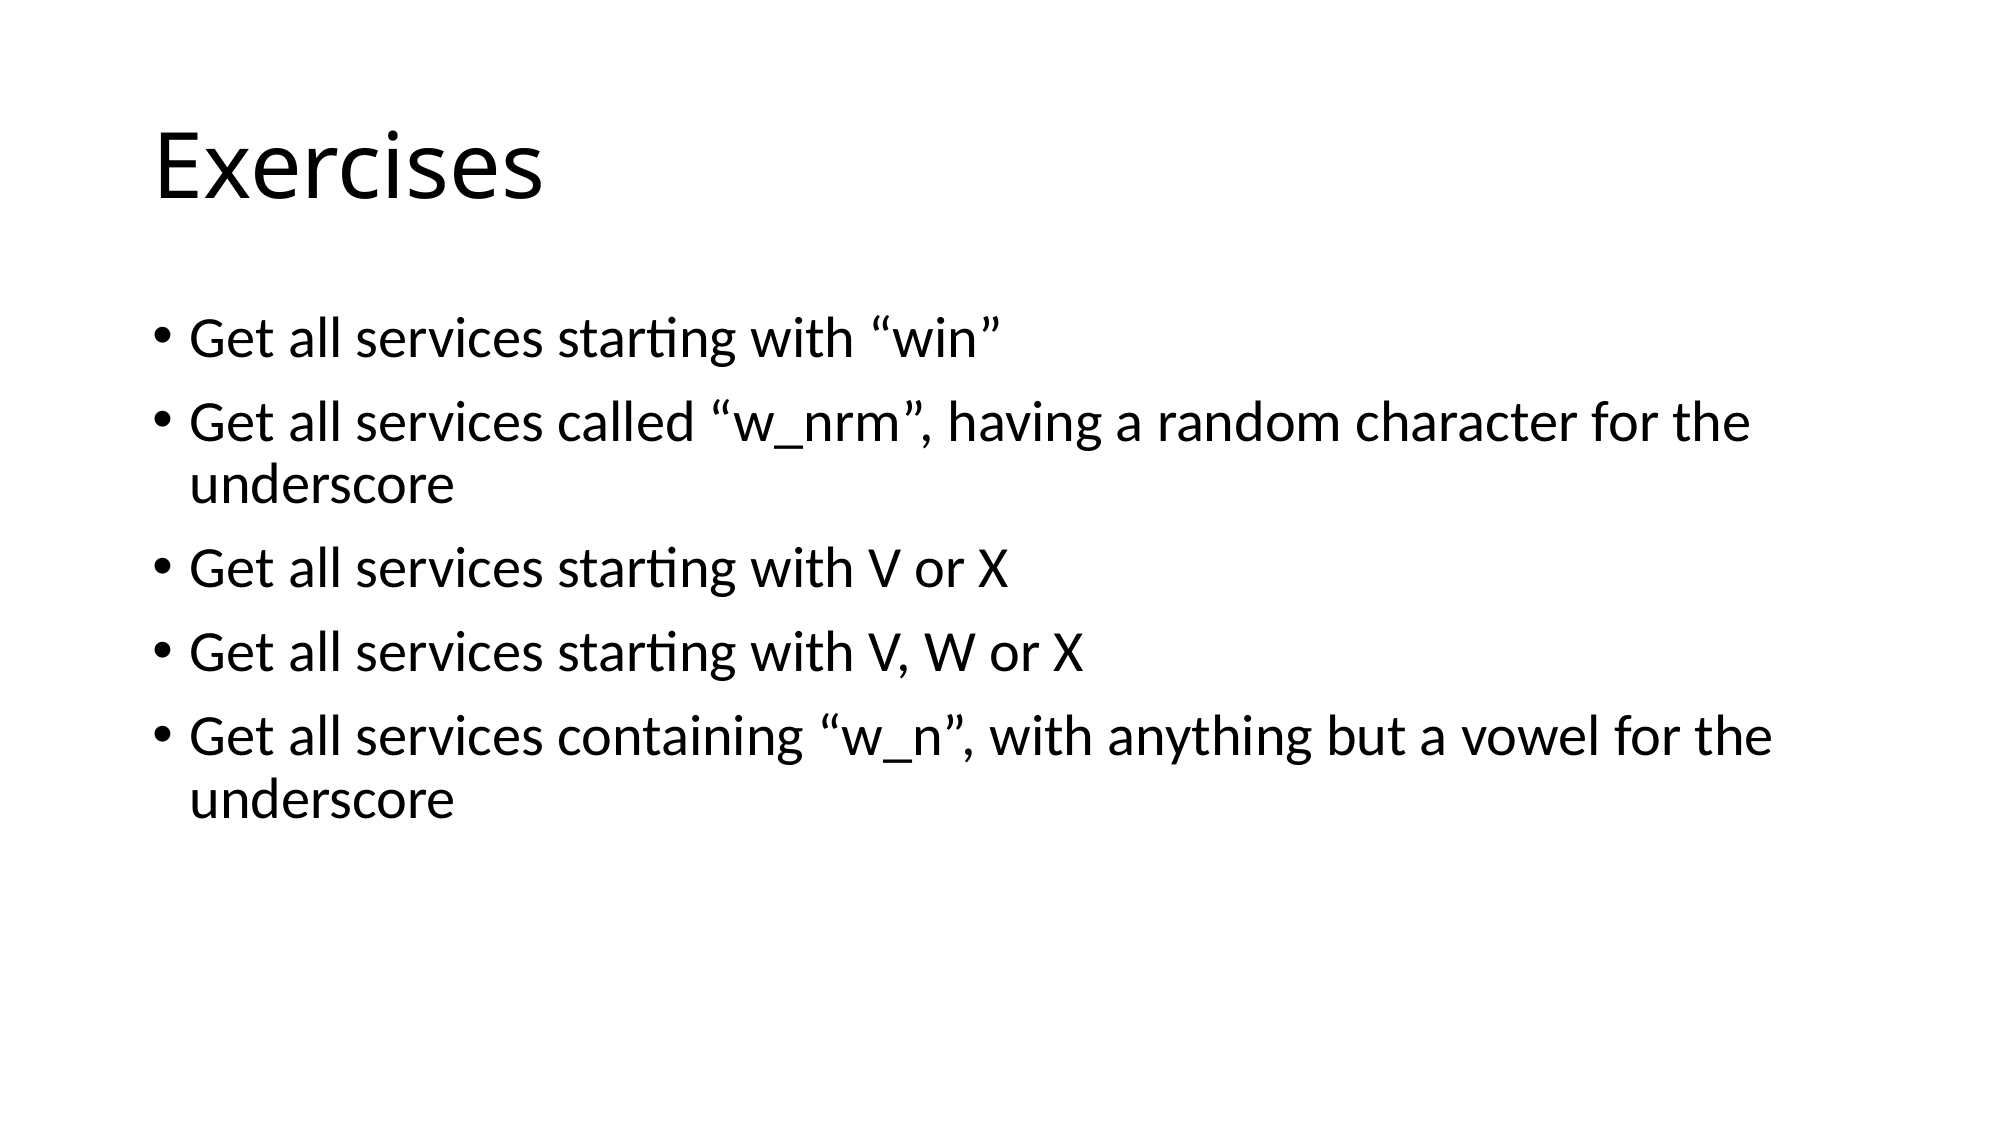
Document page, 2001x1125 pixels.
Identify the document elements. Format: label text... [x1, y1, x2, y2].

list Get all services starting with “win” Get all services called “w_nrm”, having a random character for the underscore Get all services starting with V or X Get all services starting with V, W or X Get all services containing “w_n”, with anything but a vowel for the underscore [137, 299, 1863, 1014]
title Exercises [137, 59, 1863, 278]
